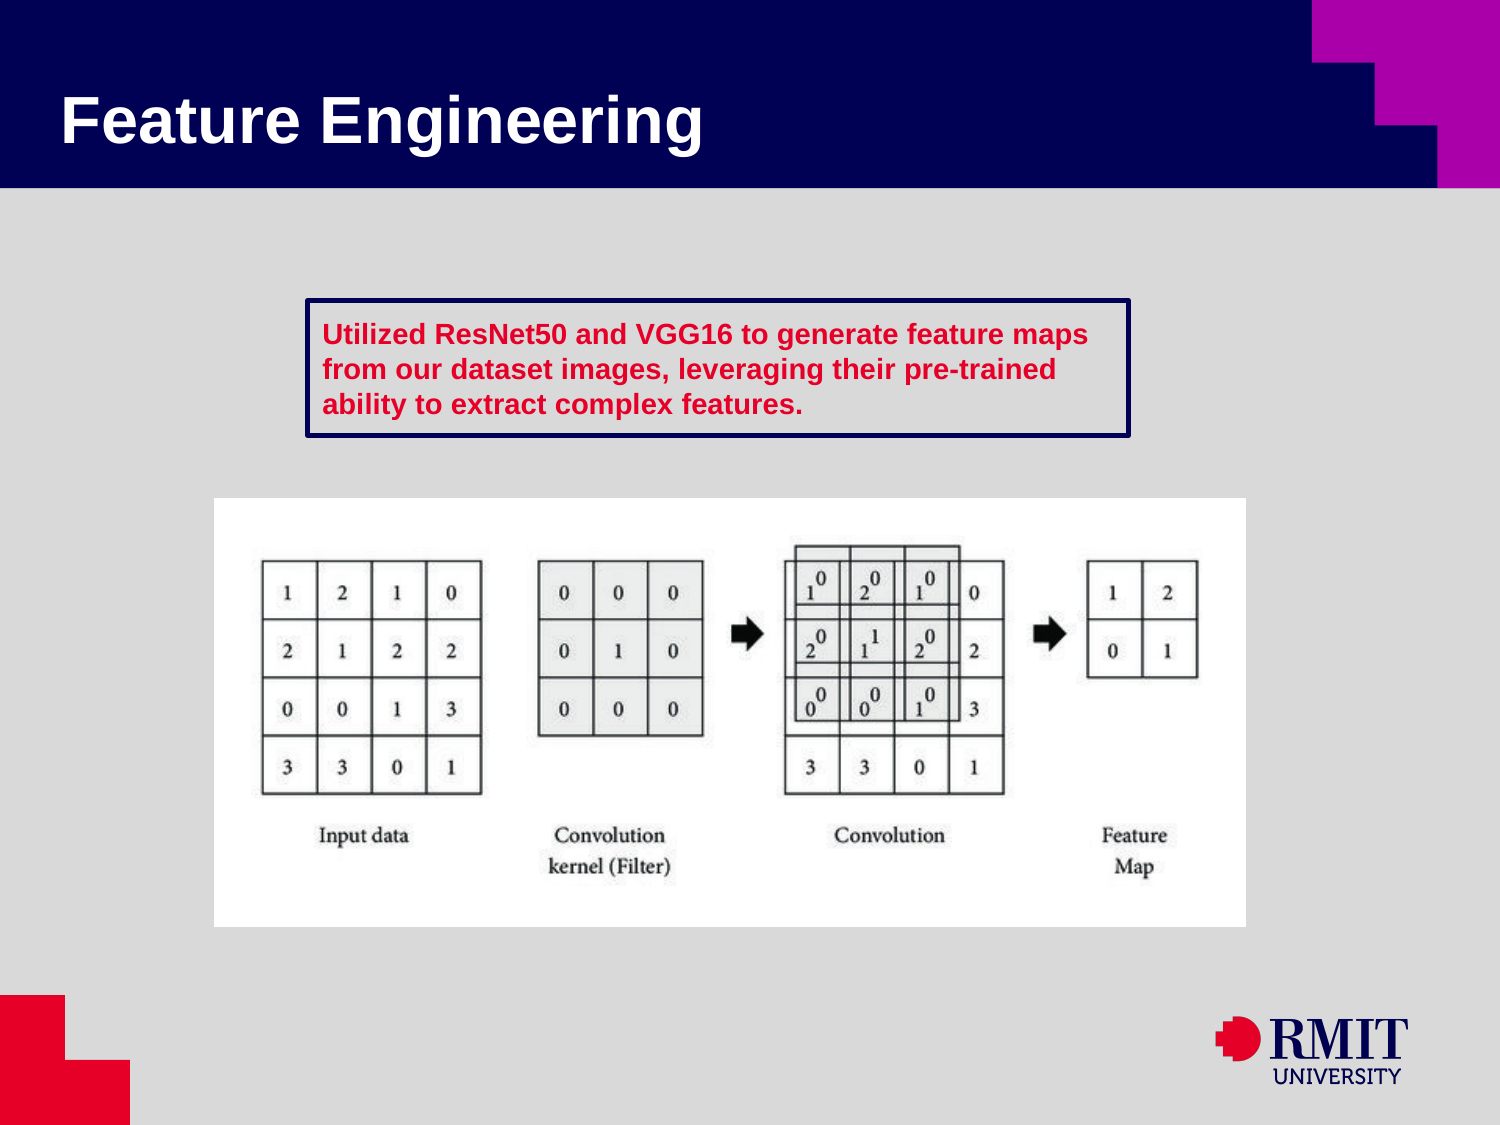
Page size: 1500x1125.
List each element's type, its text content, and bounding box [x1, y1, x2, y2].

text_box Utilized ResNet50 and VGG16 to generate feature maps from our dataset images, leveraging their pre-trained ability to extract complex features. [307, 300, 1129, 436]
title Feature Engineering [45, 45, 1425, 189]
picture [1196, 999, 1427, 1104]
picture [214, 497, 1247, 927]
